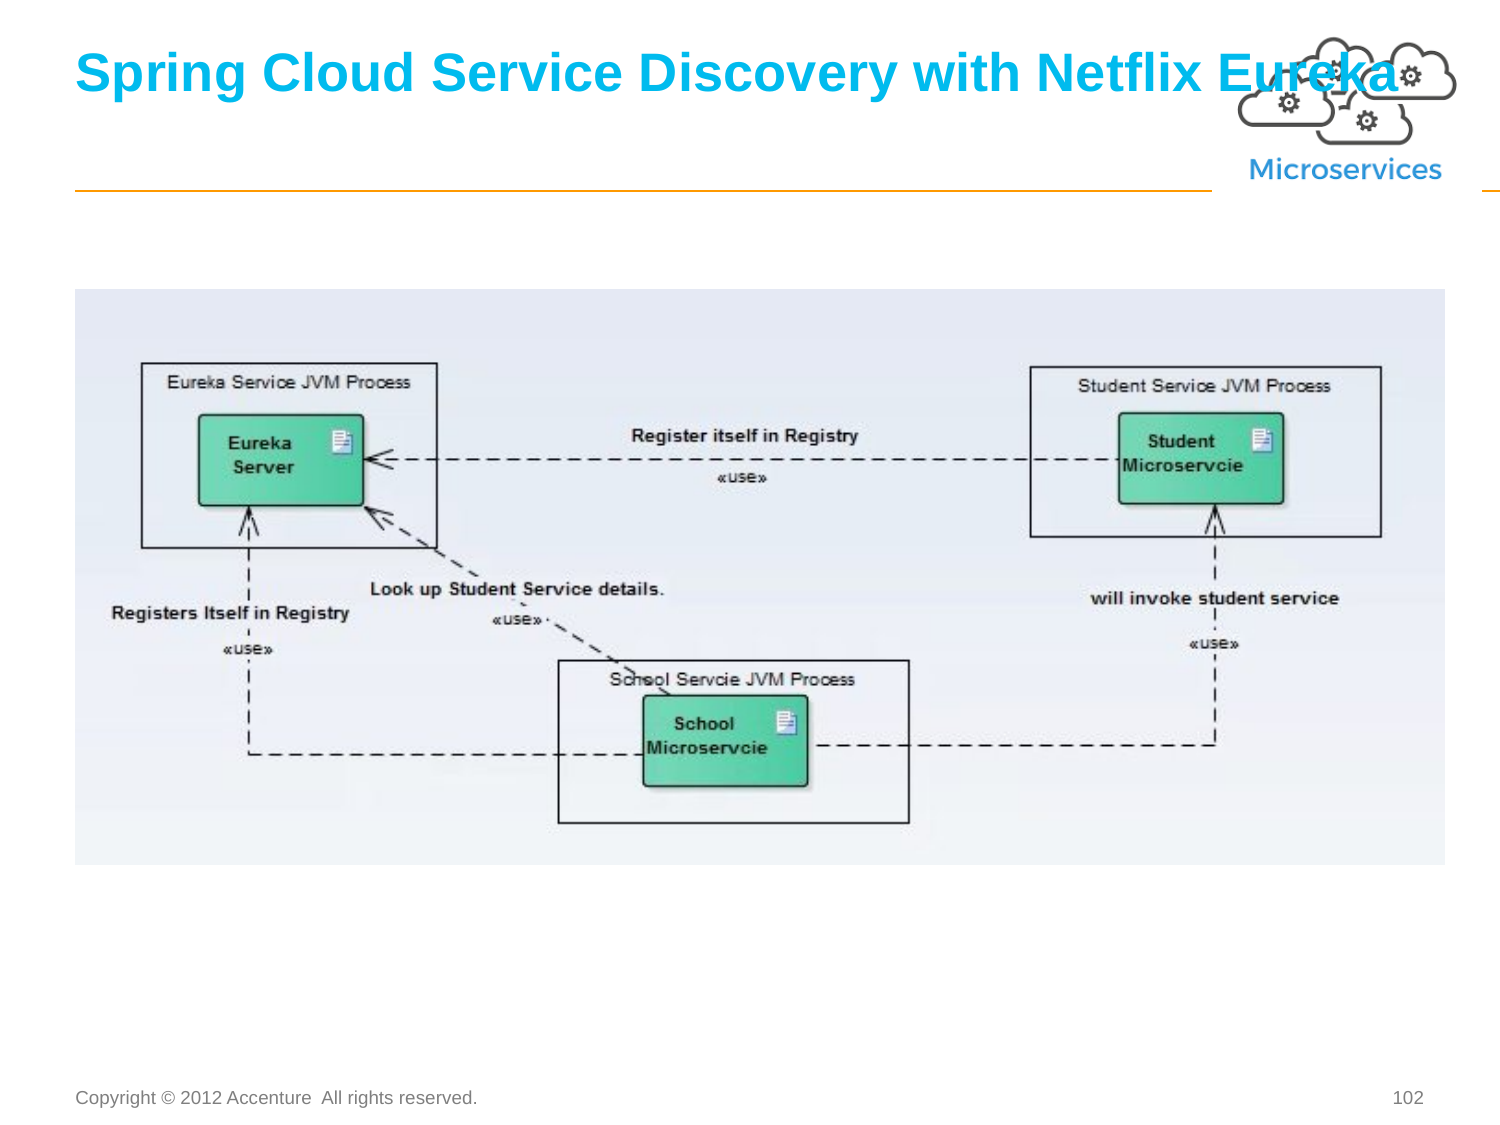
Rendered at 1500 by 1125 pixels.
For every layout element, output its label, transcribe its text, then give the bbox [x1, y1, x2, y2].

picture [1212, 1, 1482, 203]
picture [75, 289, 1446, 865]
title Spring Cloud Service Discovery with Netflix Eureka [75, 27, 1422, 157]
